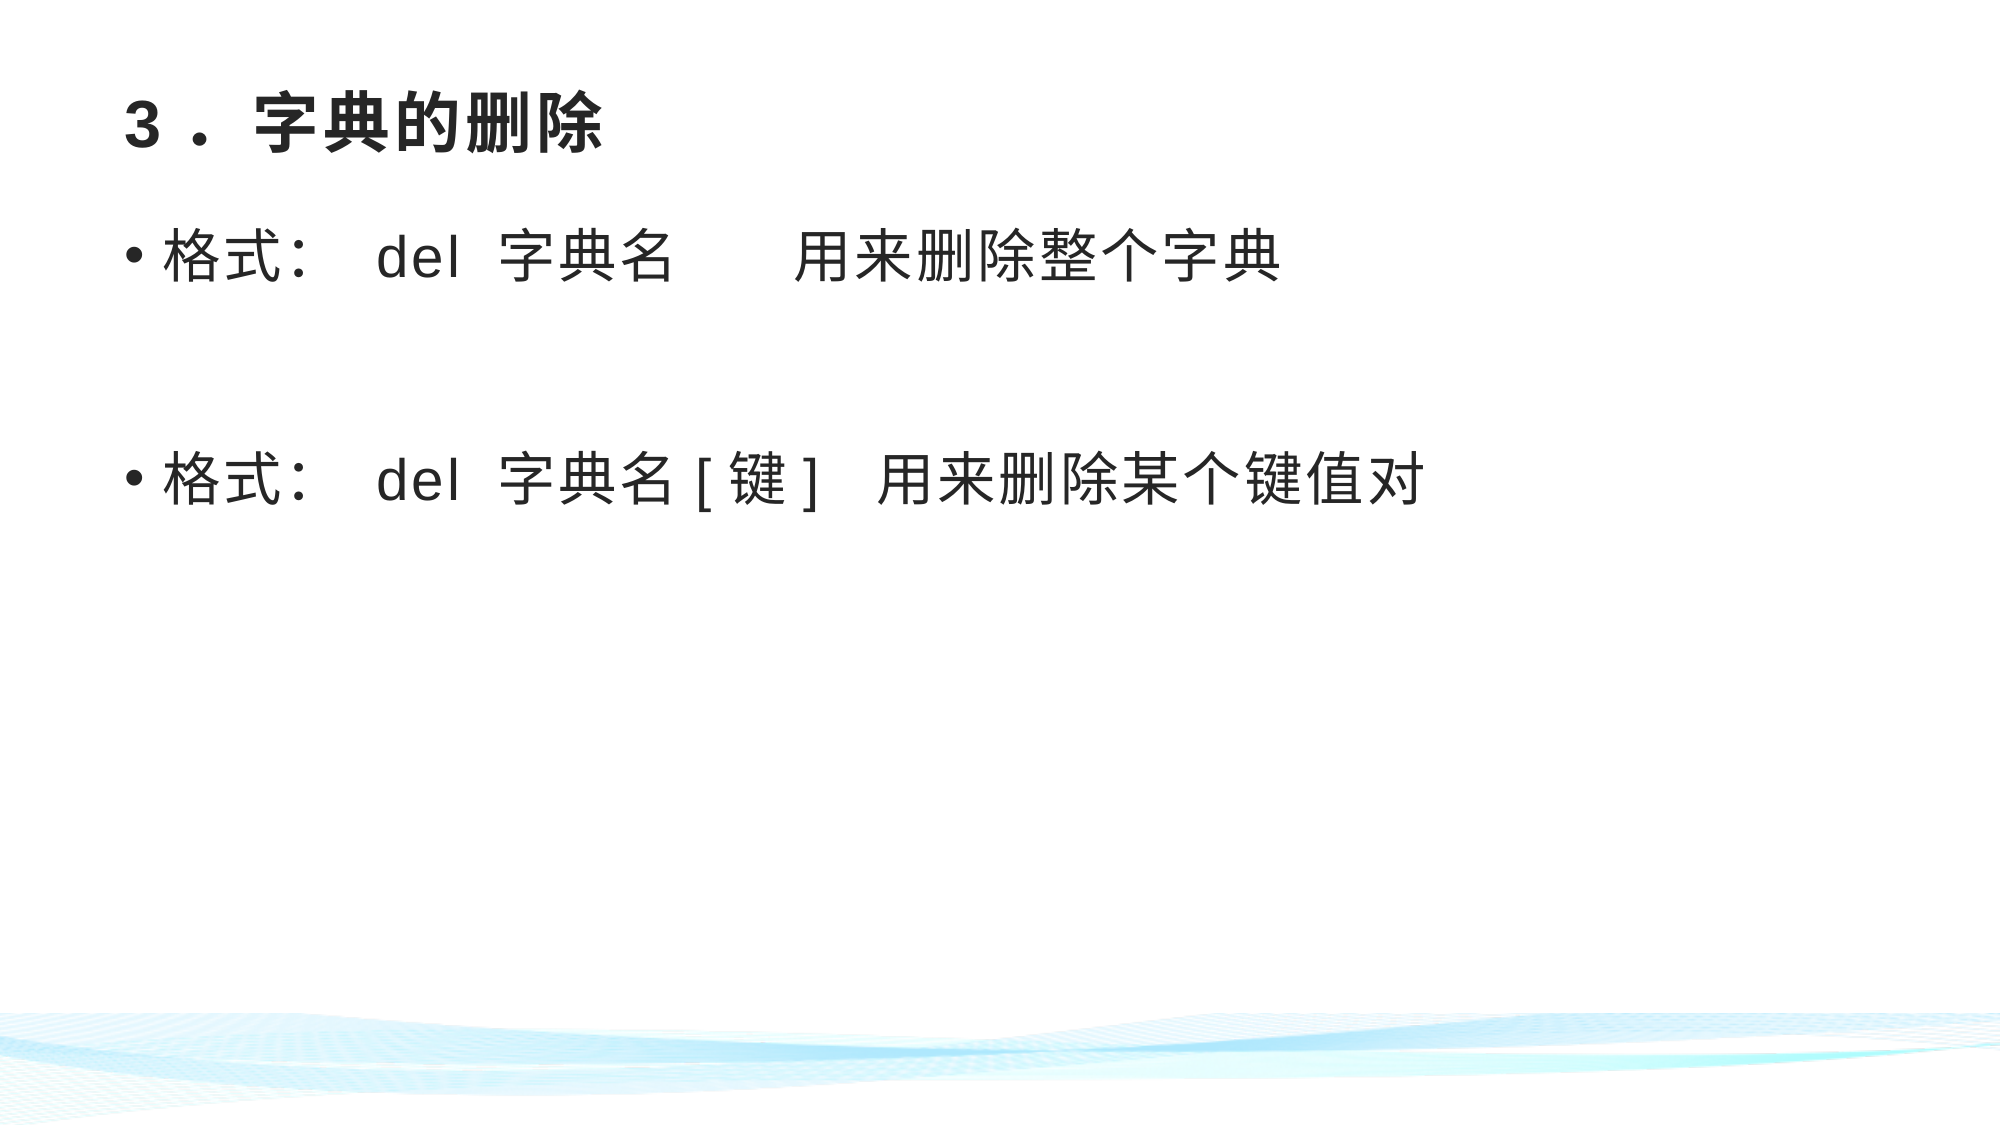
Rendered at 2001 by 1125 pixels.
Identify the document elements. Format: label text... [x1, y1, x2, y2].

title 3．字典的删除 [109, 72, 1891, 191]
slide_number [1412, 1041, 1856, 1094]
picture [0, 1013, 2000, 1125]
list 格式： del 字典名 用来删除整个字典 格式： del 字典名[键] 用来删除某个键值对 [109, 190, 1683, 738]
